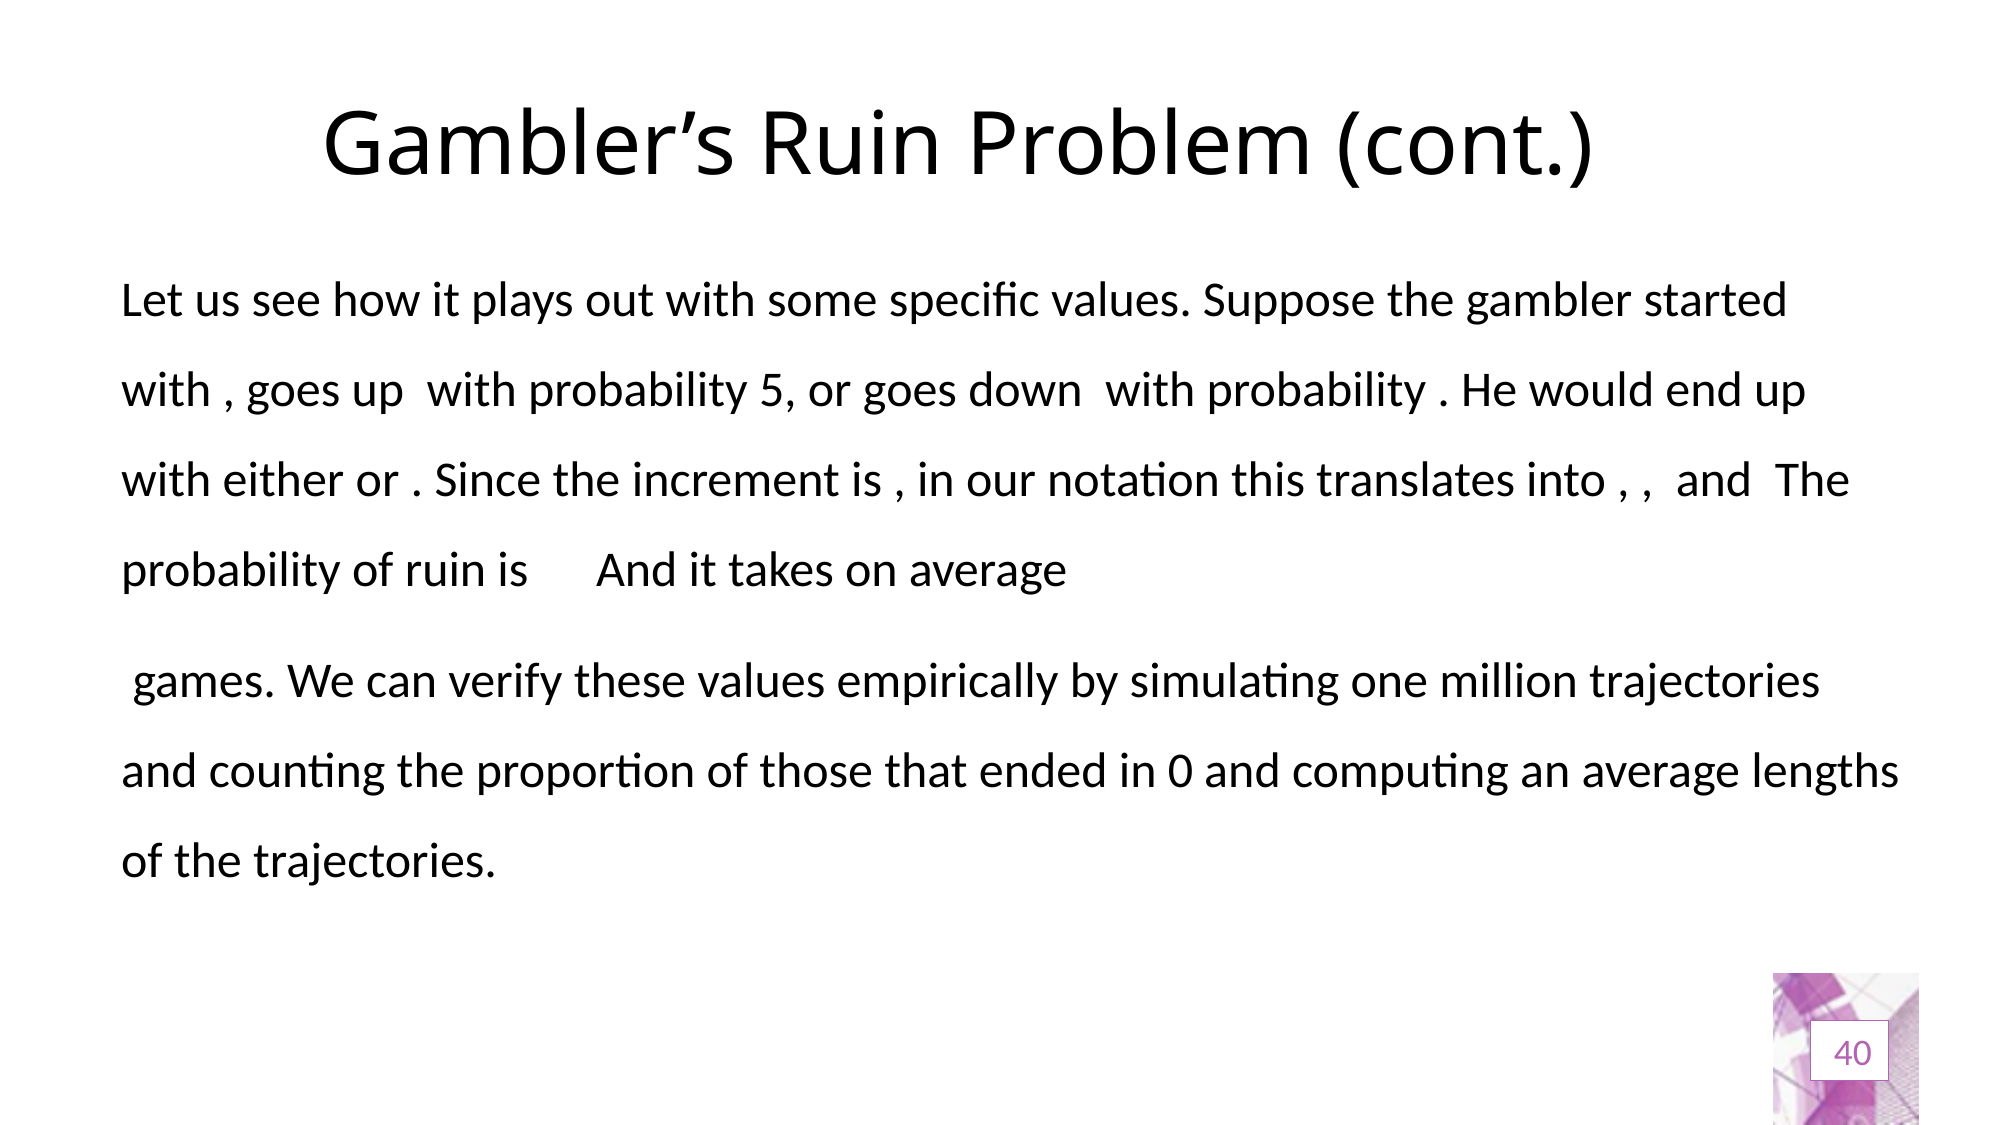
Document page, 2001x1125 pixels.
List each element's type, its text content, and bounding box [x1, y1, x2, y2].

picture [1773, 973, 1919, 1125]
text_box Gambler’s Ruin Problem (cont.) [183, 49, 1733, 201]
